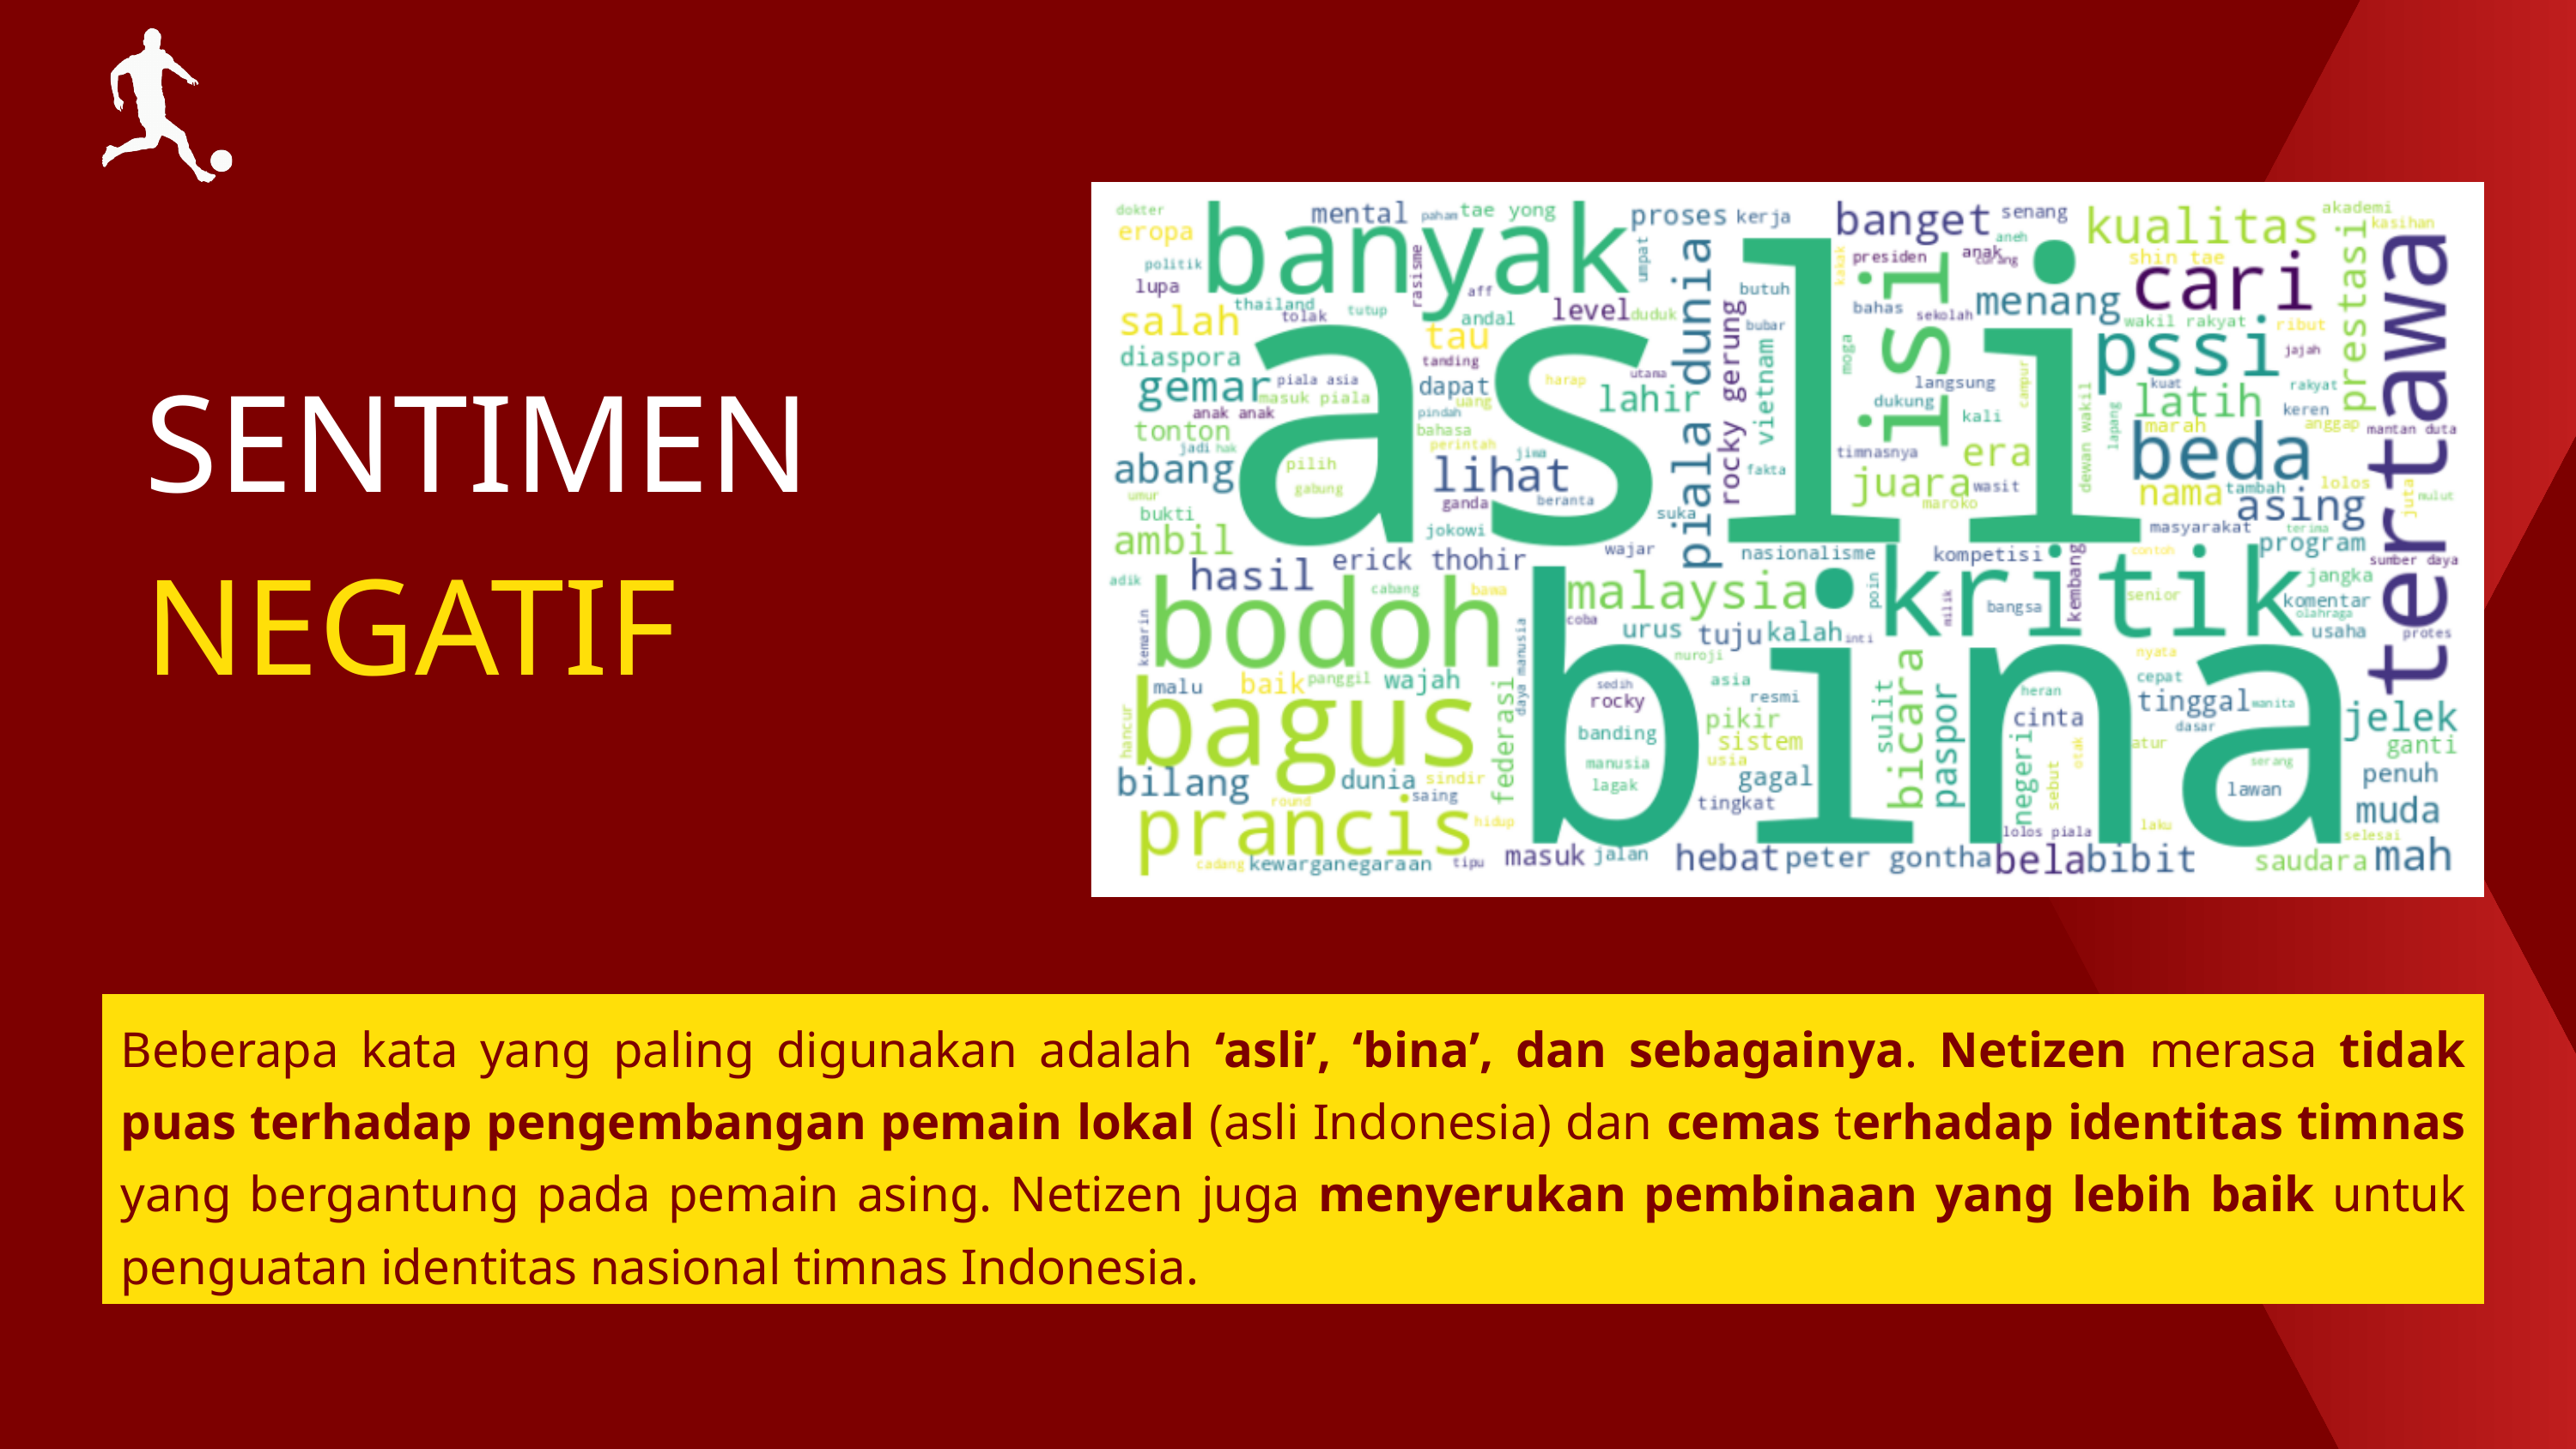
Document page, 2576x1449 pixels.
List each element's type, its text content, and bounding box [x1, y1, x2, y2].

text_box SENTIMEN [144, 331, 1540, 520]
text_box [1091, 182, 1963, 897]
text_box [1968, 0, 2576, 1449]
text_box NEGATIF [144, 516, 1109, 702]
text_box [101, 27, 233, 183]
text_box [101, 993, 2485, 1304]
